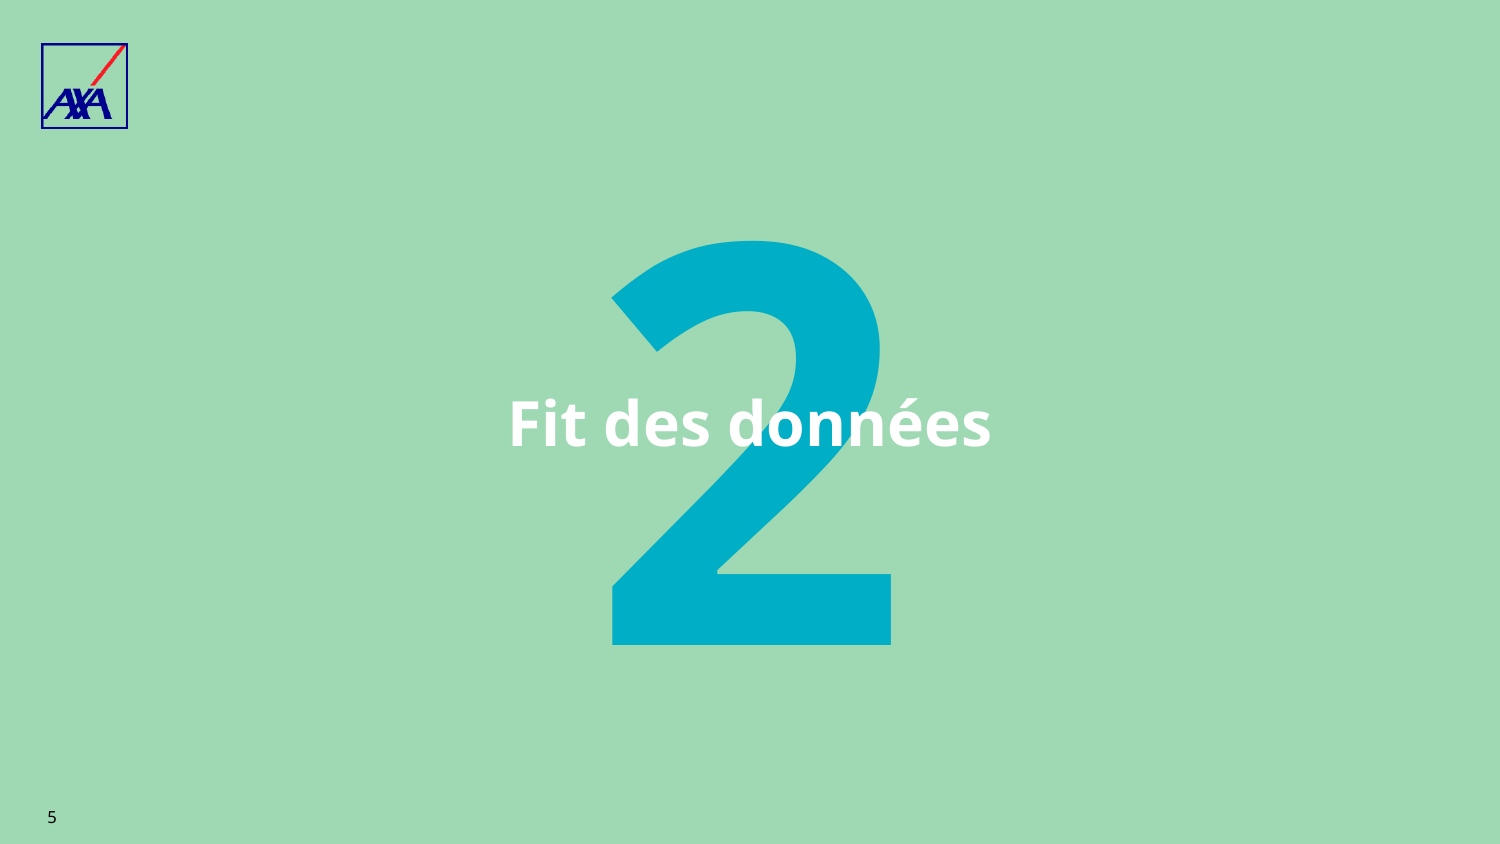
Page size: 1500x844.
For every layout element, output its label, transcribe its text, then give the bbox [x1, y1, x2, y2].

picture [41, 43, 128, 129]
list 2 [434, 473, 1066, 740]
list Fit des données [0, 370, 1500, 473]
list 2 [434, 104, 1066, 370]
